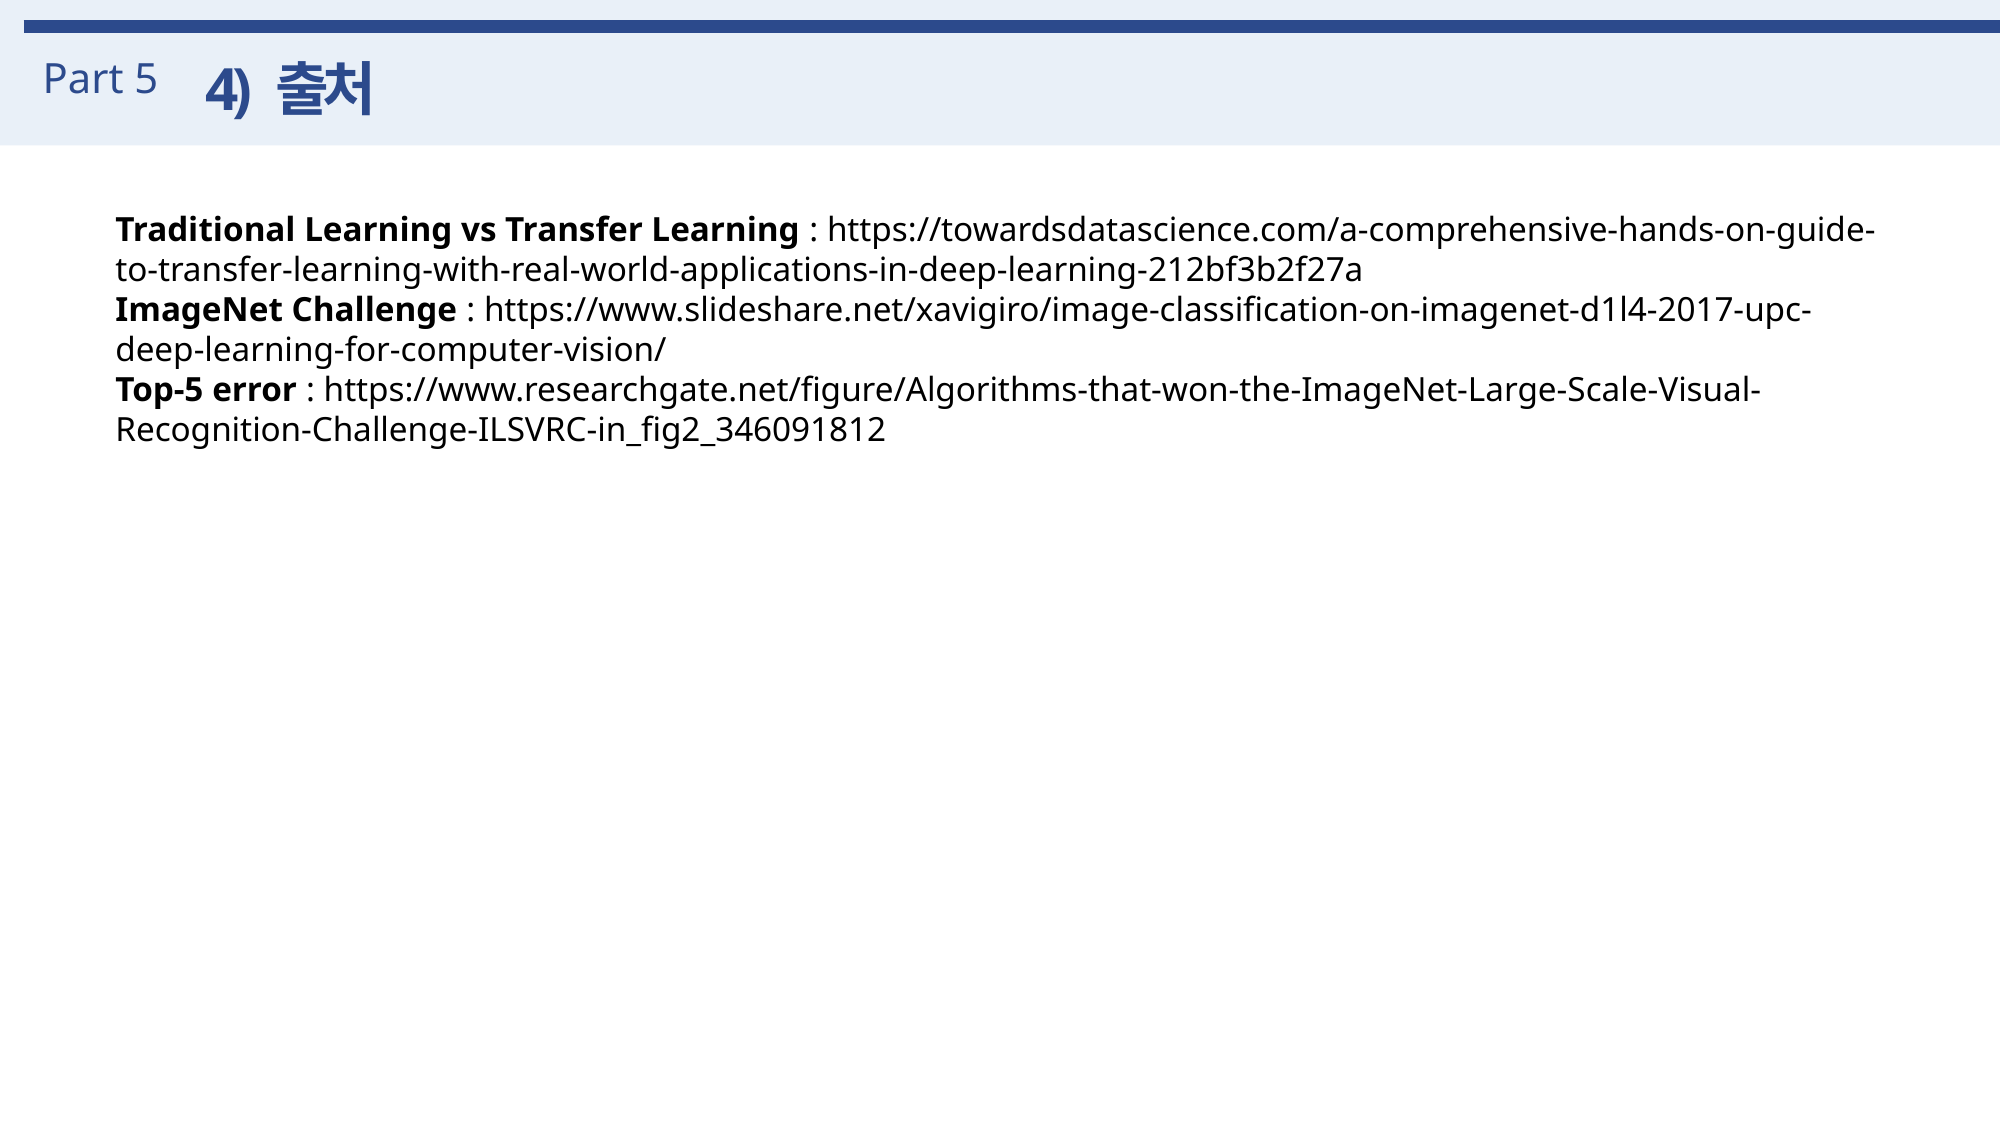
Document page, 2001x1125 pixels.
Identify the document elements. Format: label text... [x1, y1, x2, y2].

text_box 4) 출처 [190, 44, 1324, 130]
text_box Traditional Learning vs Transfer Learning : https://towardsdatascience.com/a-comprehensive-hands-on-guide-to-transfer-learning-with-real-world-applications-in-deep-learning-212bf3b2f27a ImageNet Challenge : https://www.slideshare.net/xavigiro/image-classification-on-imagenet-d1l4-2017-upc-deep-learning-for-computer-vision/ Top-5 error : https://www.researchgate.net/figure/Algorithms-that-won-the-ImageNet-Large-Scale-Visual-Recognition-Challenge-ILSVRC-in_fig2_346091812 [100, 200, 1914, 1014]
text_box [0, 0, 2000, 146]
text_box Part 5 [27, 44, 174, 110]
